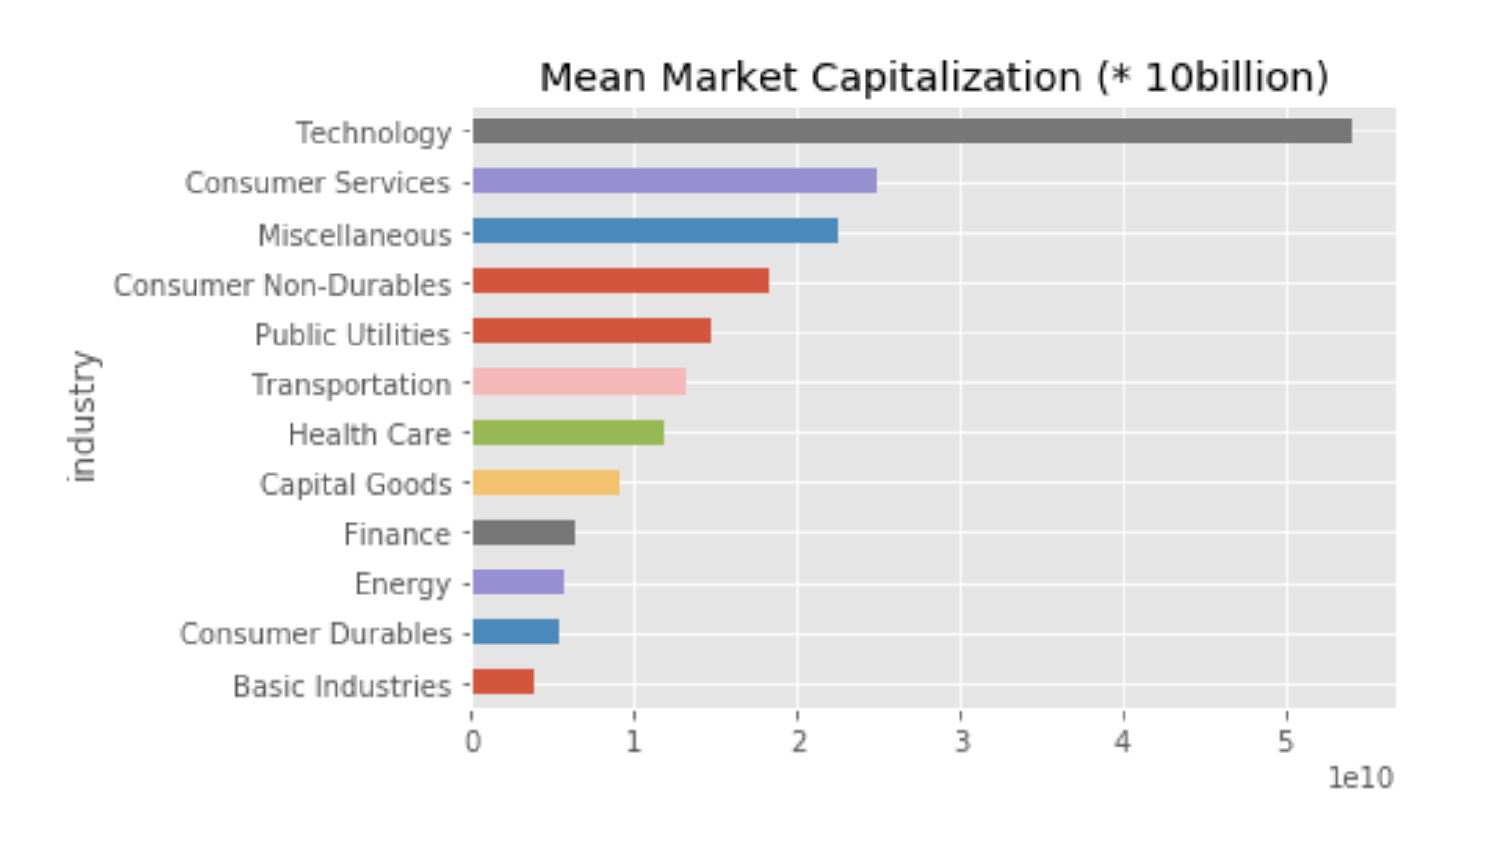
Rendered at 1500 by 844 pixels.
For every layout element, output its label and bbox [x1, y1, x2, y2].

picture [32, 24, 1454, 819]
